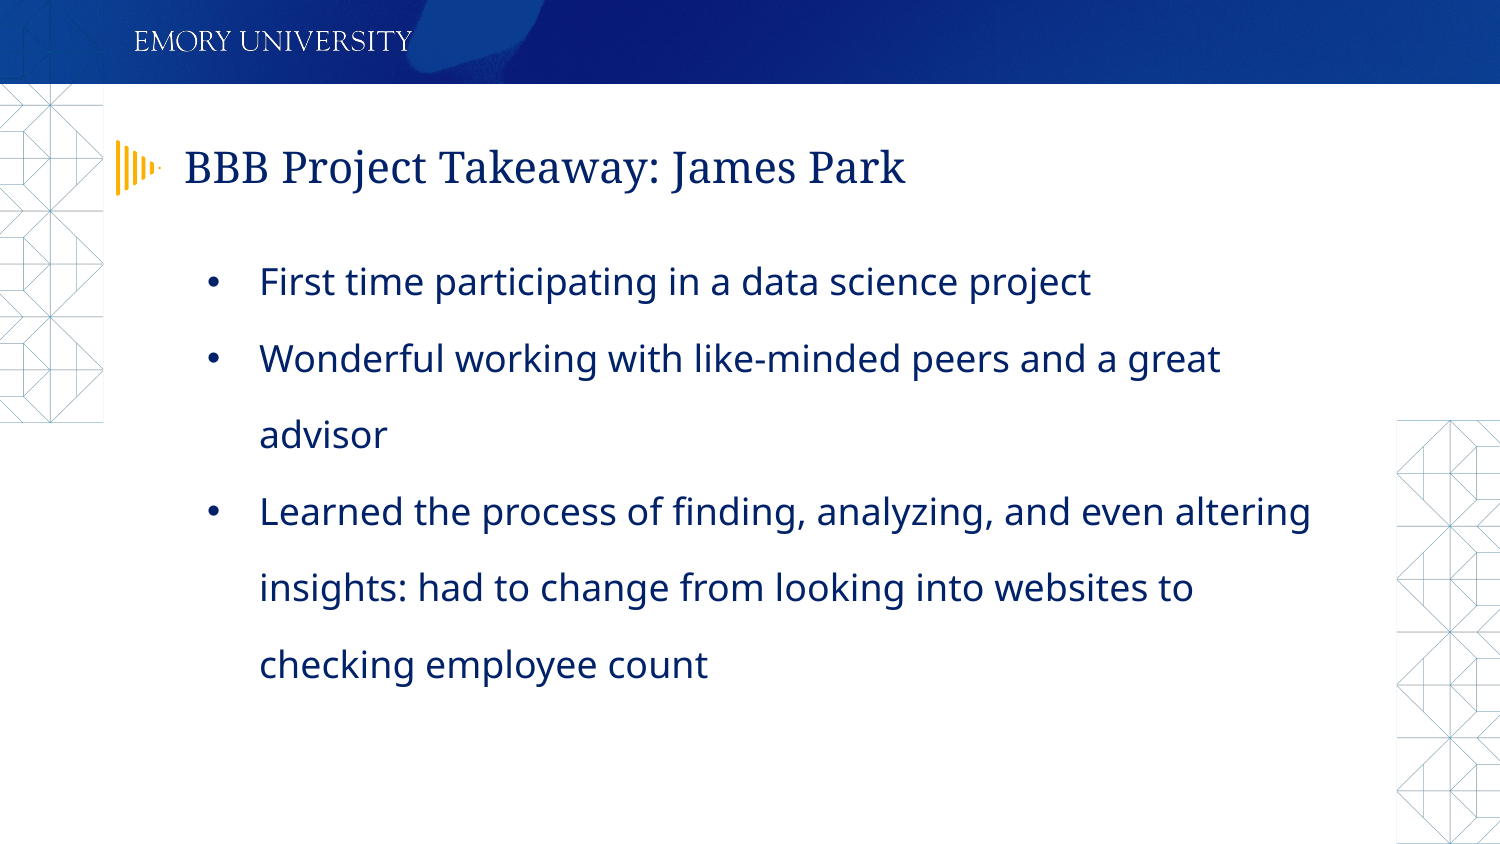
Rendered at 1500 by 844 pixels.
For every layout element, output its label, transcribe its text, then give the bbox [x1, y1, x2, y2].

list First time participating in a data science project Wonderful working with like-minded peers and a great advisor Learned the process of finding, analyzing, and even altering insights: had to change from looking into websites to checking employee count [172, 224, 1332, 760]
title BBB Project Takeaway: James Park [172, 128, 1332, 208]
picture [1396, 420, 1500, 844]
picture [0, 0, 1500, 423]
picture [116, 140, 161, 196]
